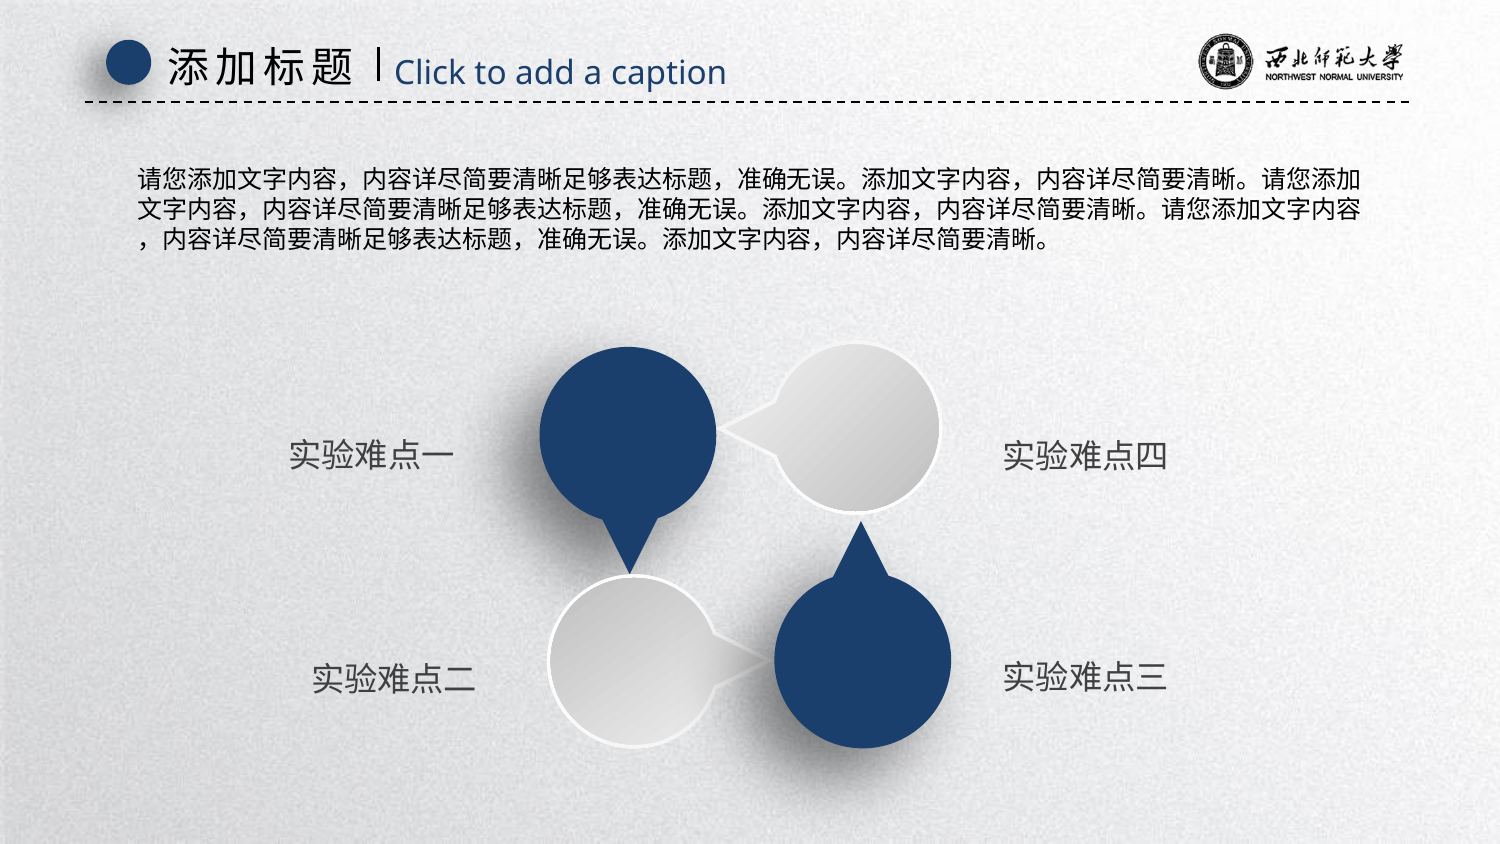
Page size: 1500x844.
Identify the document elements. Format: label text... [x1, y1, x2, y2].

text_box Click to add a caption [379, 43, 743, 99]
text_box 添加标题 [153, 33, 369, 99]
picture [0, 0, 1500, 844]
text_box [572, 548, 748, 775]
text_box [538, 345, 718, 548]
text_box 实验难点二 [296, 650, 493, 705]
text_box 请您添加文字内容，内容详尽简要清晰足够表达标题，准确无误。添加文字内容，内容详尽简要清晰。请您添加 文字内容，内容详尽简要清晰足够表达标题，准确无误。添加文字内容，内容详尽简要清晰。请您添加文字内容 ，内容详尽简要清晰足够表达标题，准确无误。添加文字内容，内容详尽简要清晰。 [122, 155, 1378, 261]
text_box [773, 541, 953, 750]
text_box 实验难点一 [273, 426, 468, 482]
text_box [105, 38, 153, 86]
text_box 实验难点四 [987, 427, 1184, 483]
text_box 实验难点三 [987, 648, 1184, 704]
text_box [742, 314, 917, 541]
